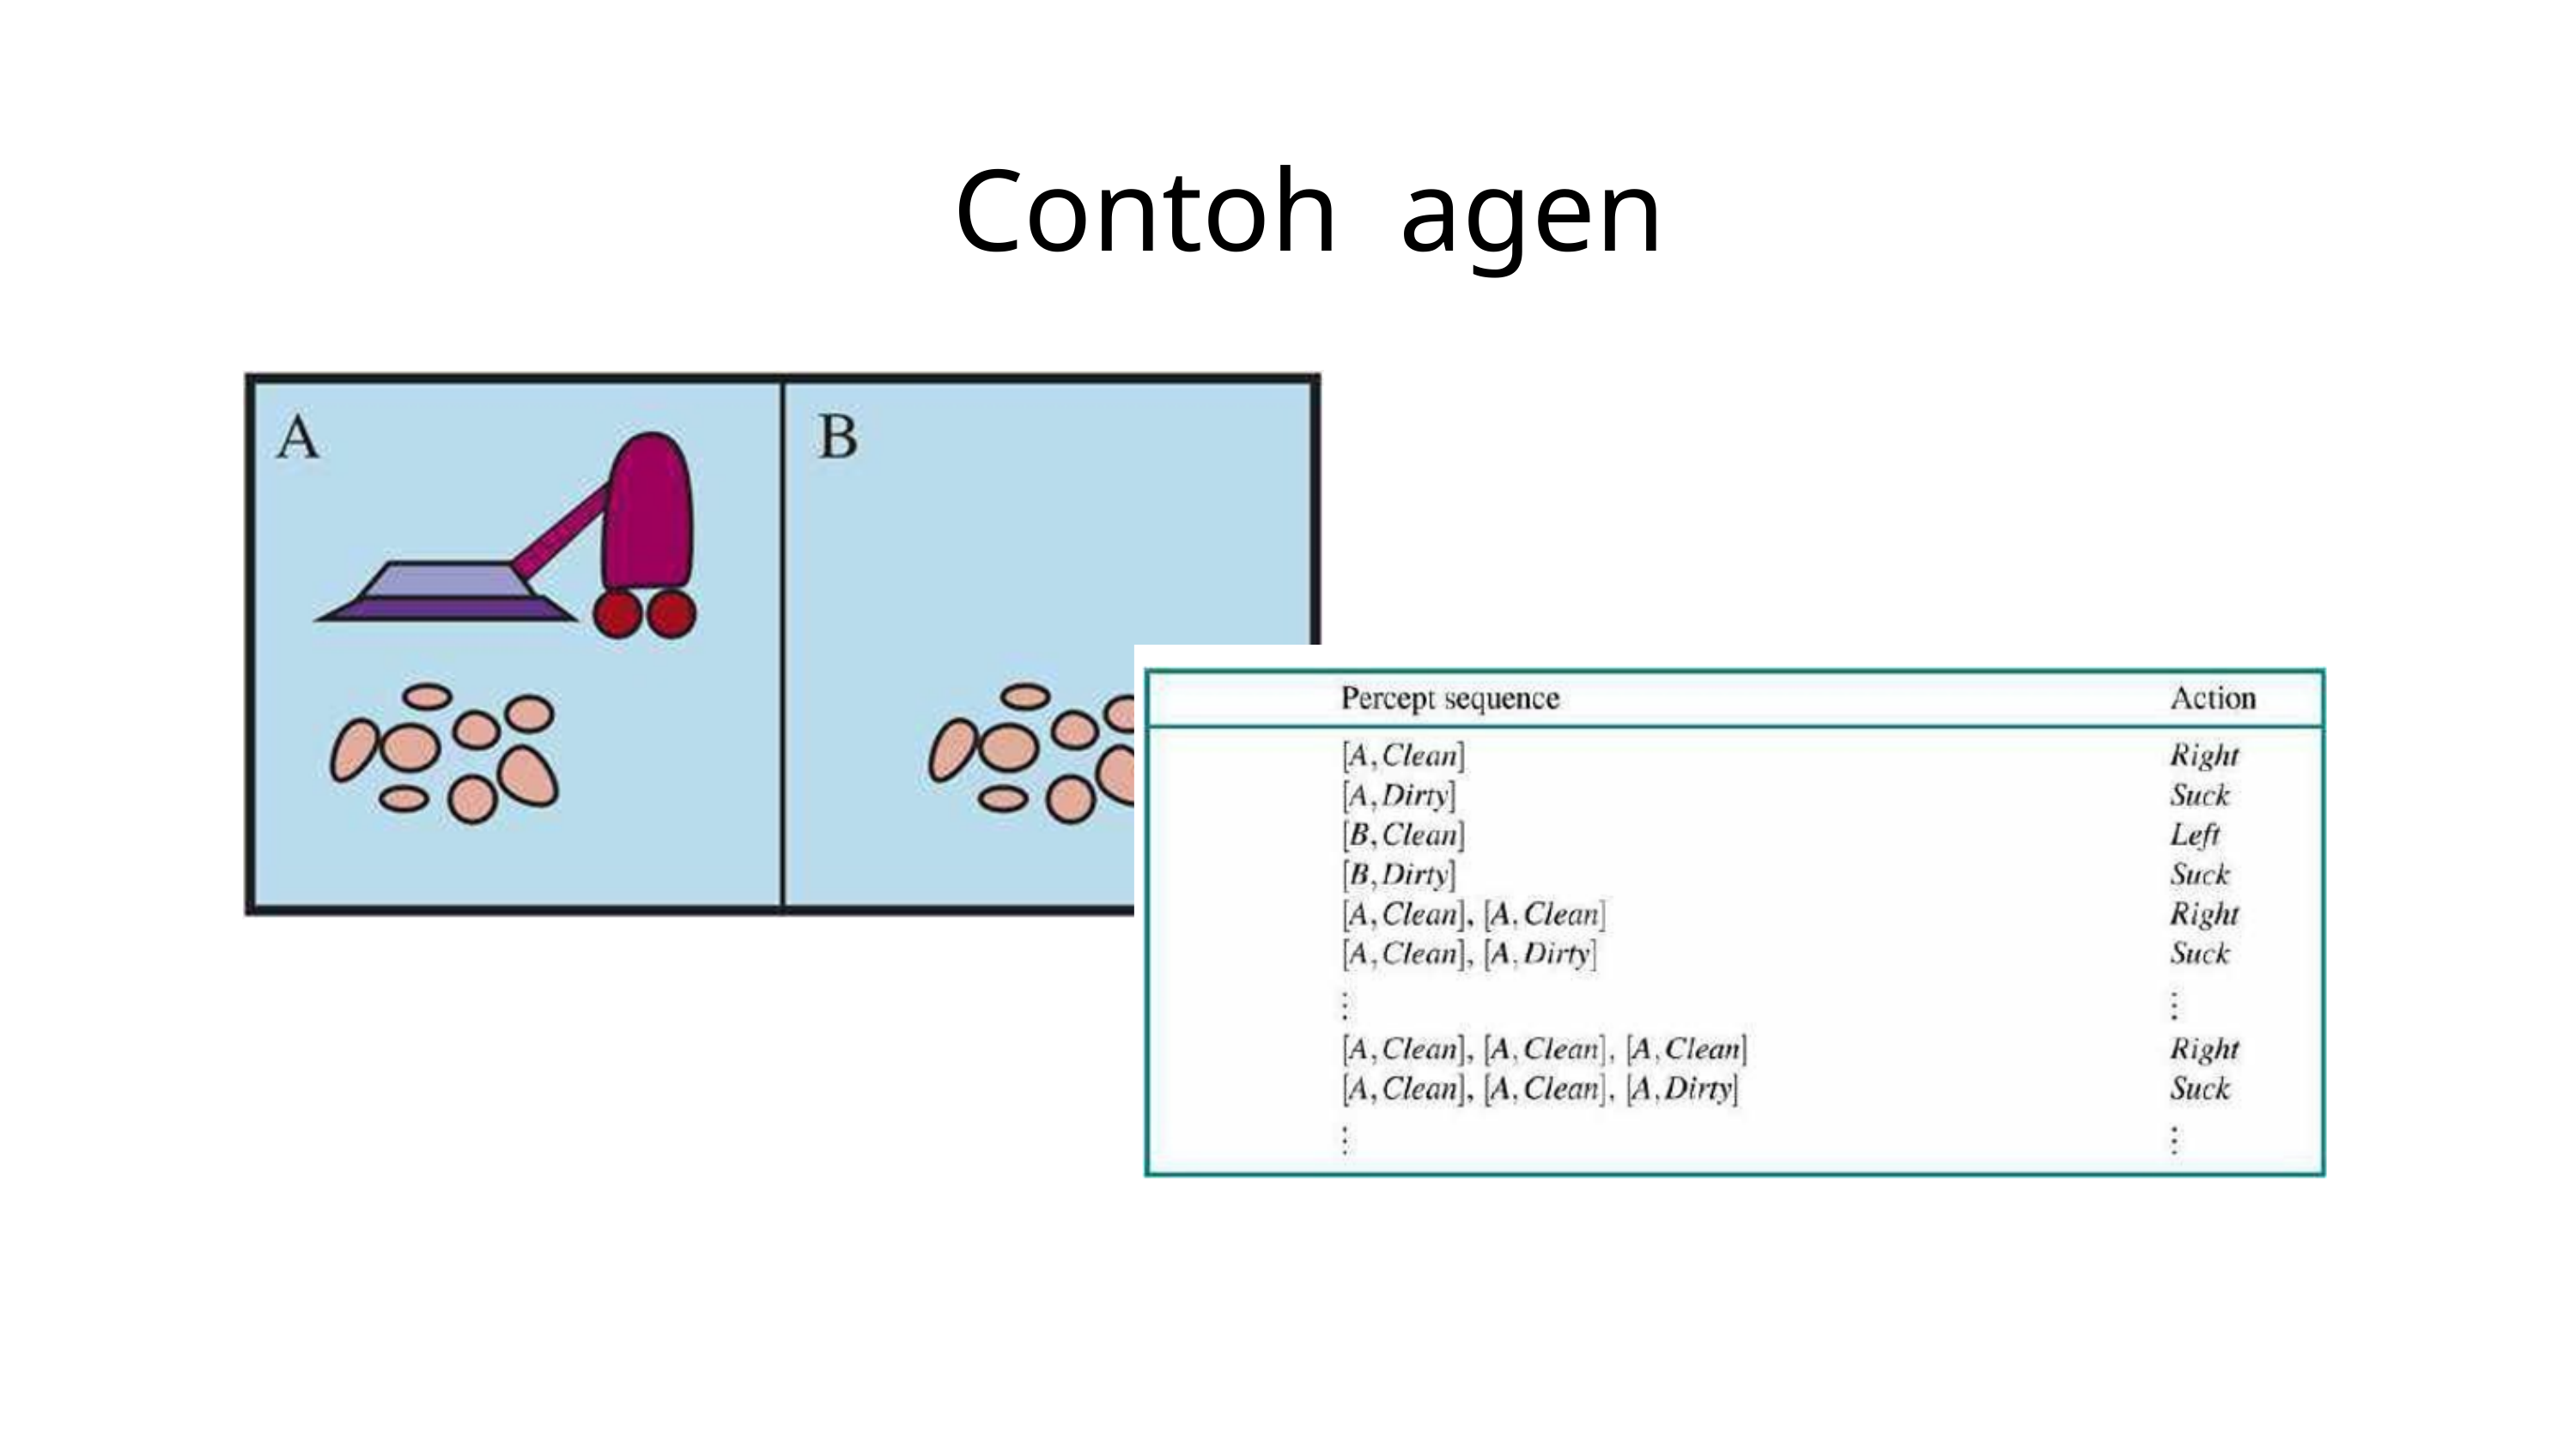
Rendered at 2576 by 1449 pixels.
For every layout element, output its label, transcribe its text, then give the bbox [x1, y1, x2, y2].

text_box [1133, 645, 2345, 1193]
text_box Contoh agen [691, 159, 1957, 274]
text_box [242, 370, 1325, 919]
